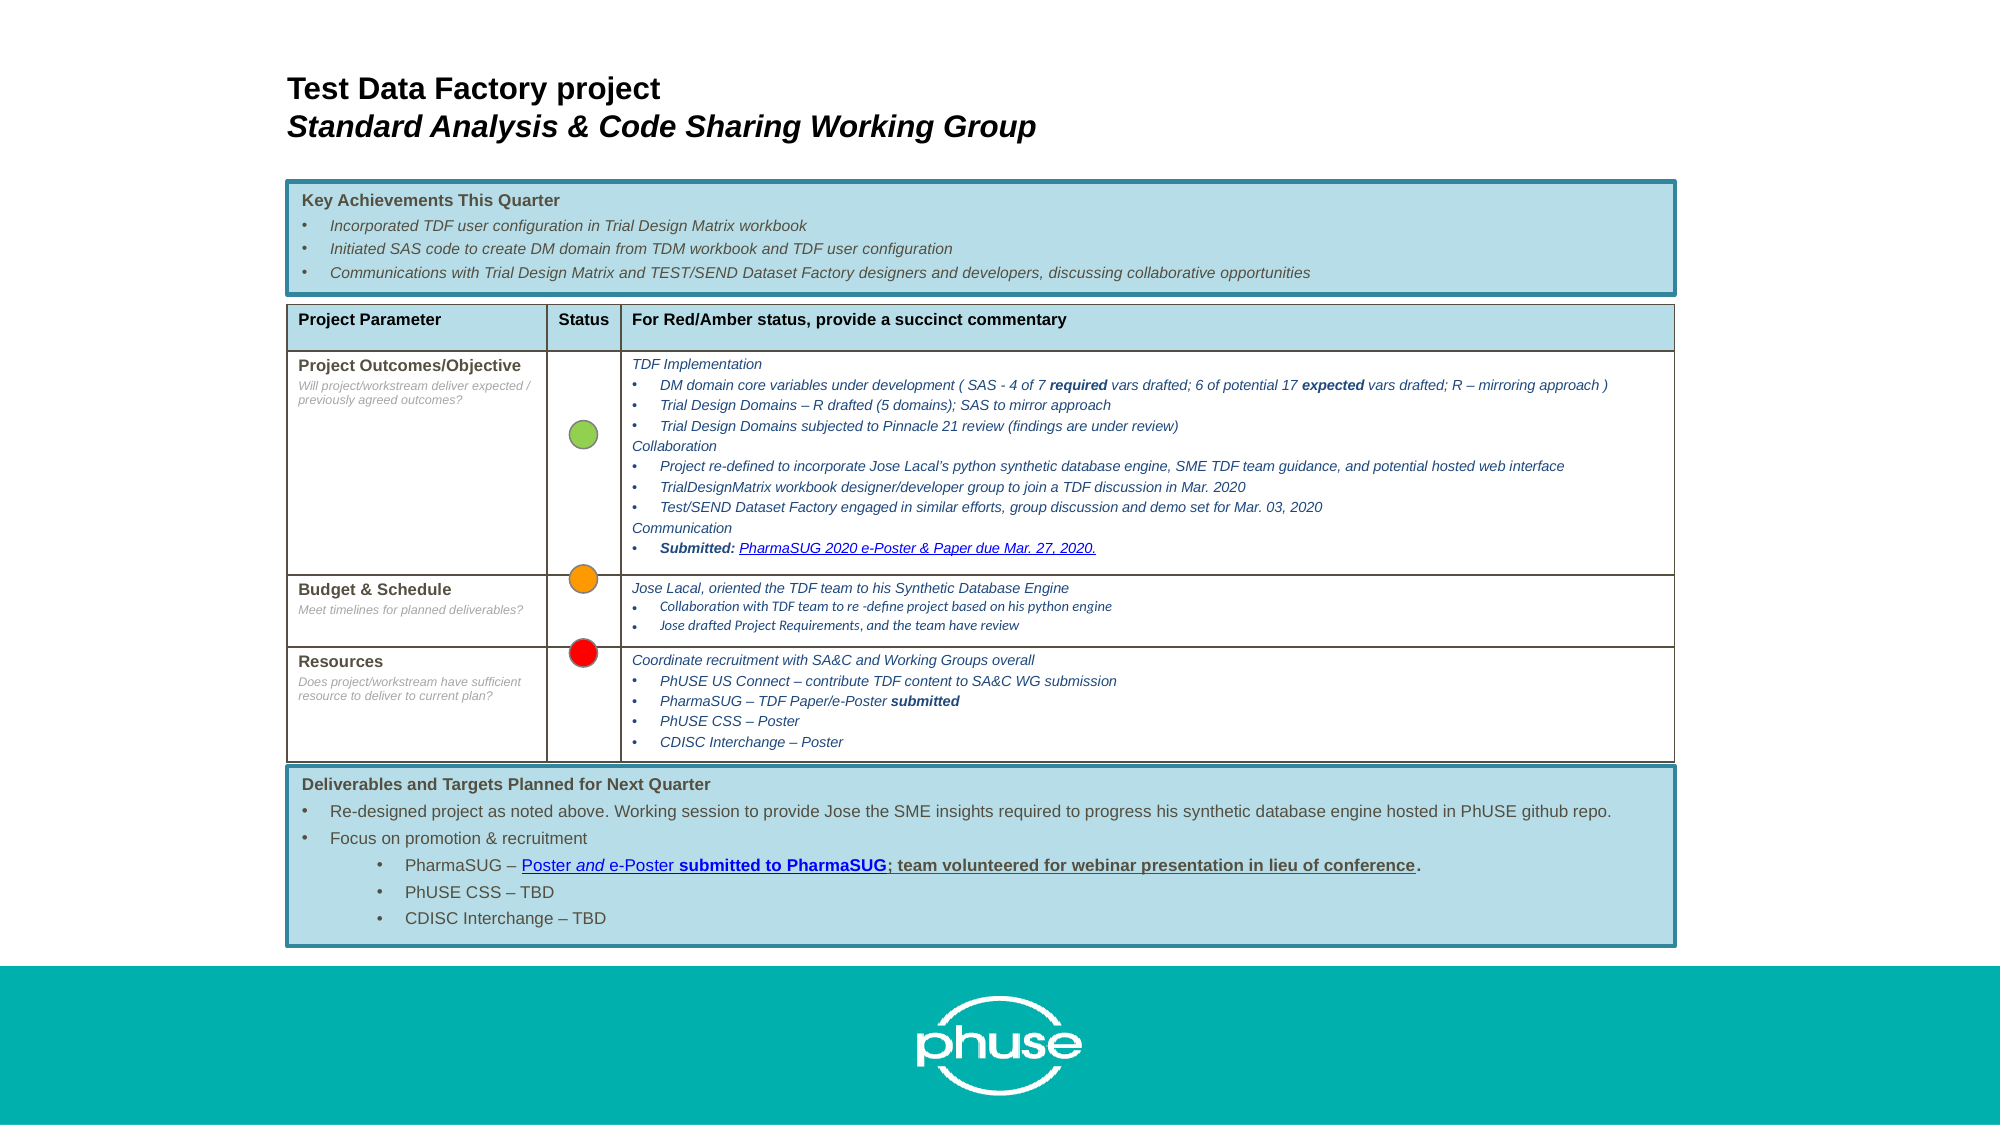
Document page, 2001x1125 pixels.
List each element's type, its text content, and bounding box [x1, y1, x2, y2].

text_box [569, 420, 598, 449]
table_cell [548, 648, 620, 761]
table_cell [548, 352, 620, 574]
table_cell [548, 576, 620, 646]
table_header For Red/Amber status, provide a succinct commentary [622, 305, 1674, 350]
table_header Status [548, 305, 620, 350]
table_cell Budget & Schedule Meet timelines for planned deliverables? [288, 576, 546, 646]
table_cell TDF Implementation DM domain core variables under development ( SAS - 4 of 7 required vars drafted; 6 of potential 17 expected vars drafted; R – mirroring approach ) Trial Design Domains – R drafted (5 domains); SAS to mirror approach Trial Design Domains subjected to Pinnacle 21 review (findings are under review) Collaboration Project re-defined to incorporate Jose Lacal’s python synthetic database engine, SME TDF team guidance, and potential hosted web interface TrialDesignMatrix workbook designer/developer group to join a TDF discussion in Mar. 2020 Test/SEND Dataset Factory engaged in similar efforts, group discussion and demo set for Mar. 03, 2020 Communication Submitted: PharmaSUG 2020 e-Poster & Paper due Mar. 27, 2020. [622, 352, 1674, 574]
text_box [569, 638, 598, 668]
table_cell Project Outcomes/Objective Will project/workstream deliver expected / previously agreed outcomes? [288, 352, 546, 574]
table_header Project Parameter [288, 305, 546, 350]
text_box Key Achievements This Quarter Incorporated TDF user configuration in Trial Design Matrix workbook Initiated SAS code to create DM domain from TDM workbook and TDF user configuration Communications with Trial Design Matrix and TEST/SEND Dataset Factory designers and developers, discussing collaborative opportunities [287, 181, 1675, 295]
table_cell Jose Lacal, oriented the TDF team to his Synthetic Database Engine Collaboration with TDF team to re -define project based on his python engine Jose drafted Project Requirements, and the team have review [622, 576, 1674, 646]
text_box [569, 564, 598, 594]
table_cell Resources Does project/workstream have sufficient resource to deliver to current plan? [288, 648, 546, 761]
text_box Deliverables and Targets Planned for Next Quarter Re-designed project as noted above. Working session to provide Jose the SME insights required to progress his synthetic database engine hosted in PhUSE github repo. Focus on promotion & recruitment PharmaSUG – Poster and e-Poster submitted to PharmaSUG; team volunteered for webinar presentation in lieu of conference. PhUSE CSS – TBD CDISC Interchange – TBD [287, 766, 1675, 947]
picture [0, 966, 2000, 1125]
text_box Test Data Factory project Standard Analysis & Code Sharing Working Group [287, 68, 1220, 144]
table_cell Coordinate recruitment with SA&C and Working Groups overall PhUSE US Connect – contribute TDF content to SA&C WG submission PharmaSUG – TDF Paper/e-Poster submitted PhUSE CSS – Poster CDISC Interchange – Poster [622, 648, 1674, 761]
